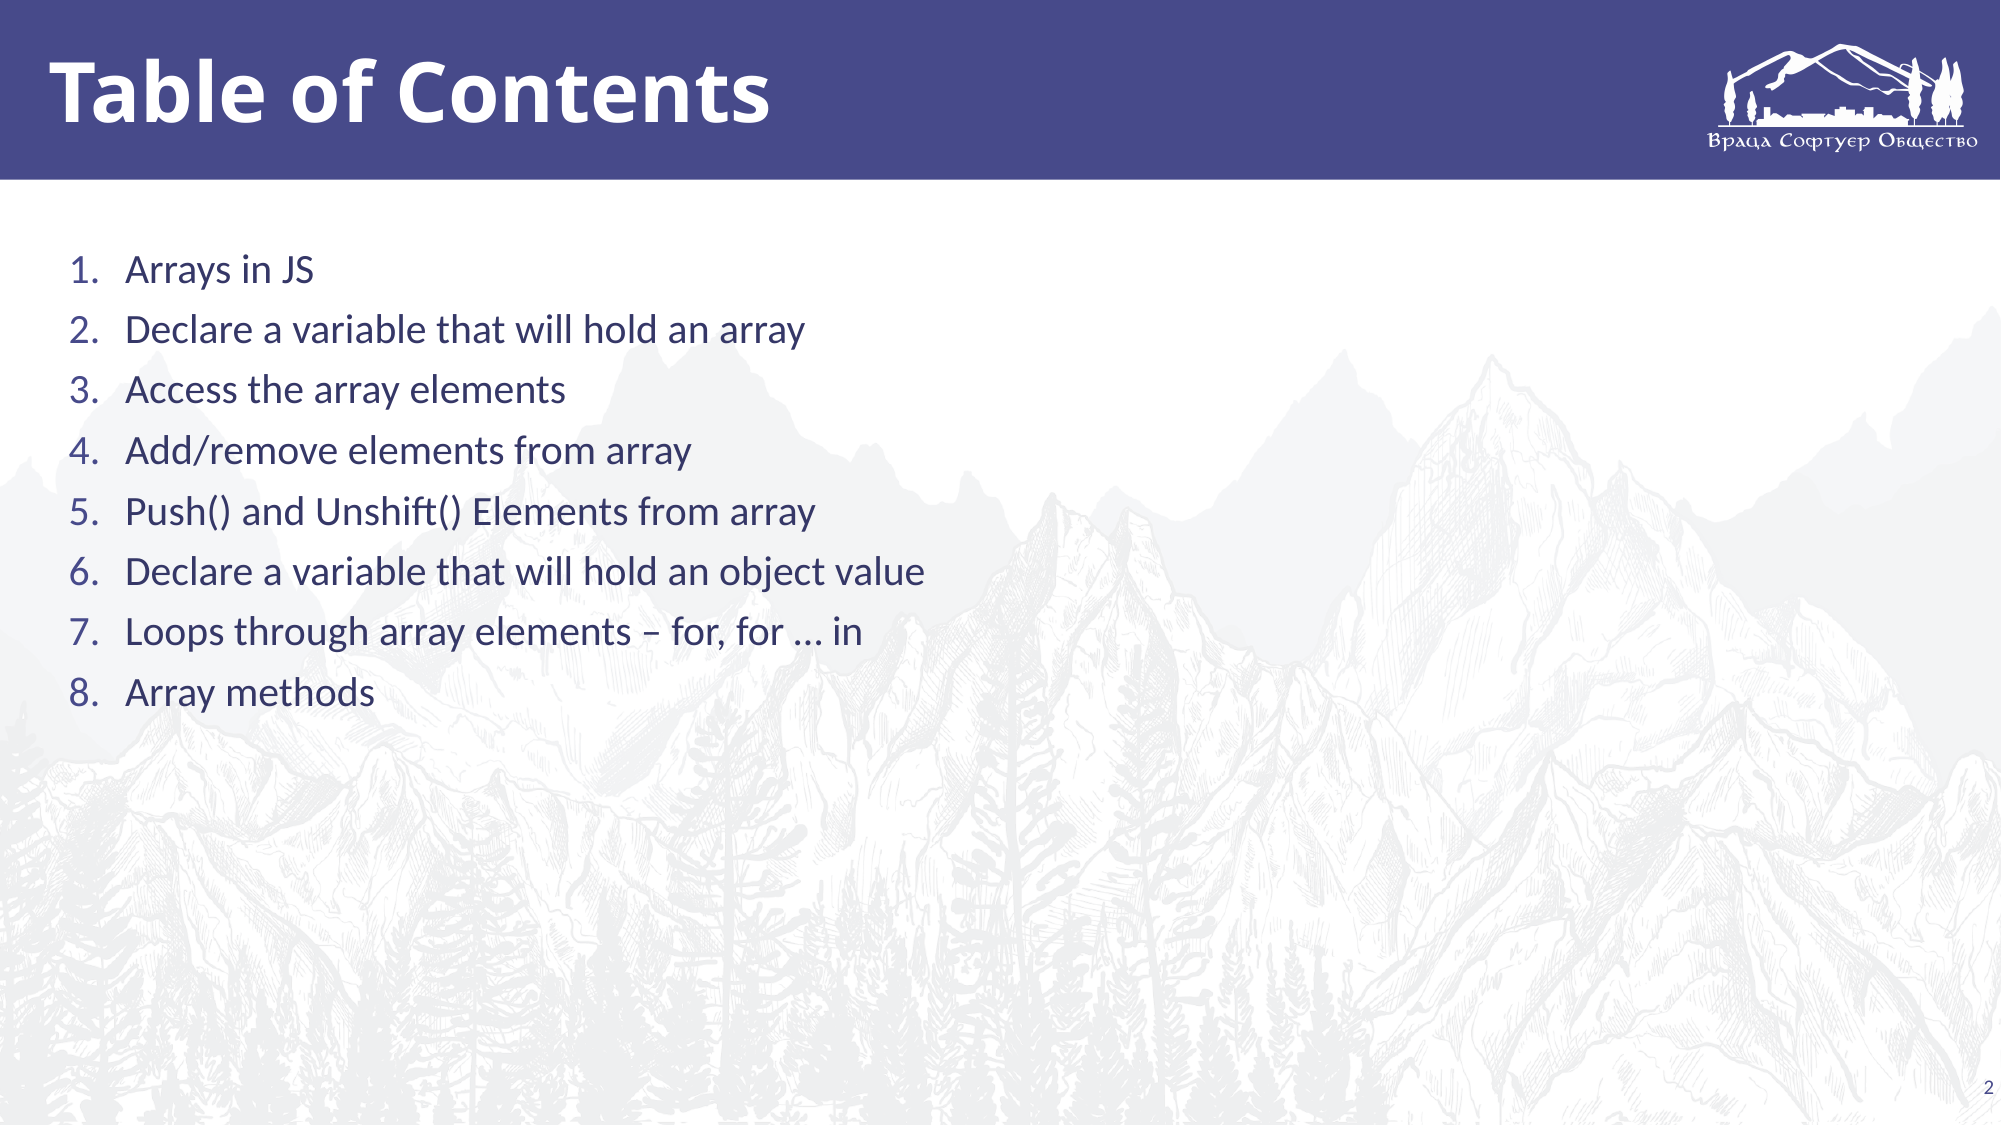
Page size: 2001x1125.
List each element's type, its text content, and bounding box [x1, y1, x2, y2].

title Table of Contents [31, 16, 1591, 162]
picture [1703, 19, 1981, 165]
slide_number 2 [1929, 1070, 2000, 1103]
list Arrays in JS Declare a variable that will hold an array Access the array elements Add/remove elements from array Push() and Unshift() Elements from array Declare a variable that will hold an object value Loops through array elements – for, for … in Array methods [32, 224, 1375, 1012]
